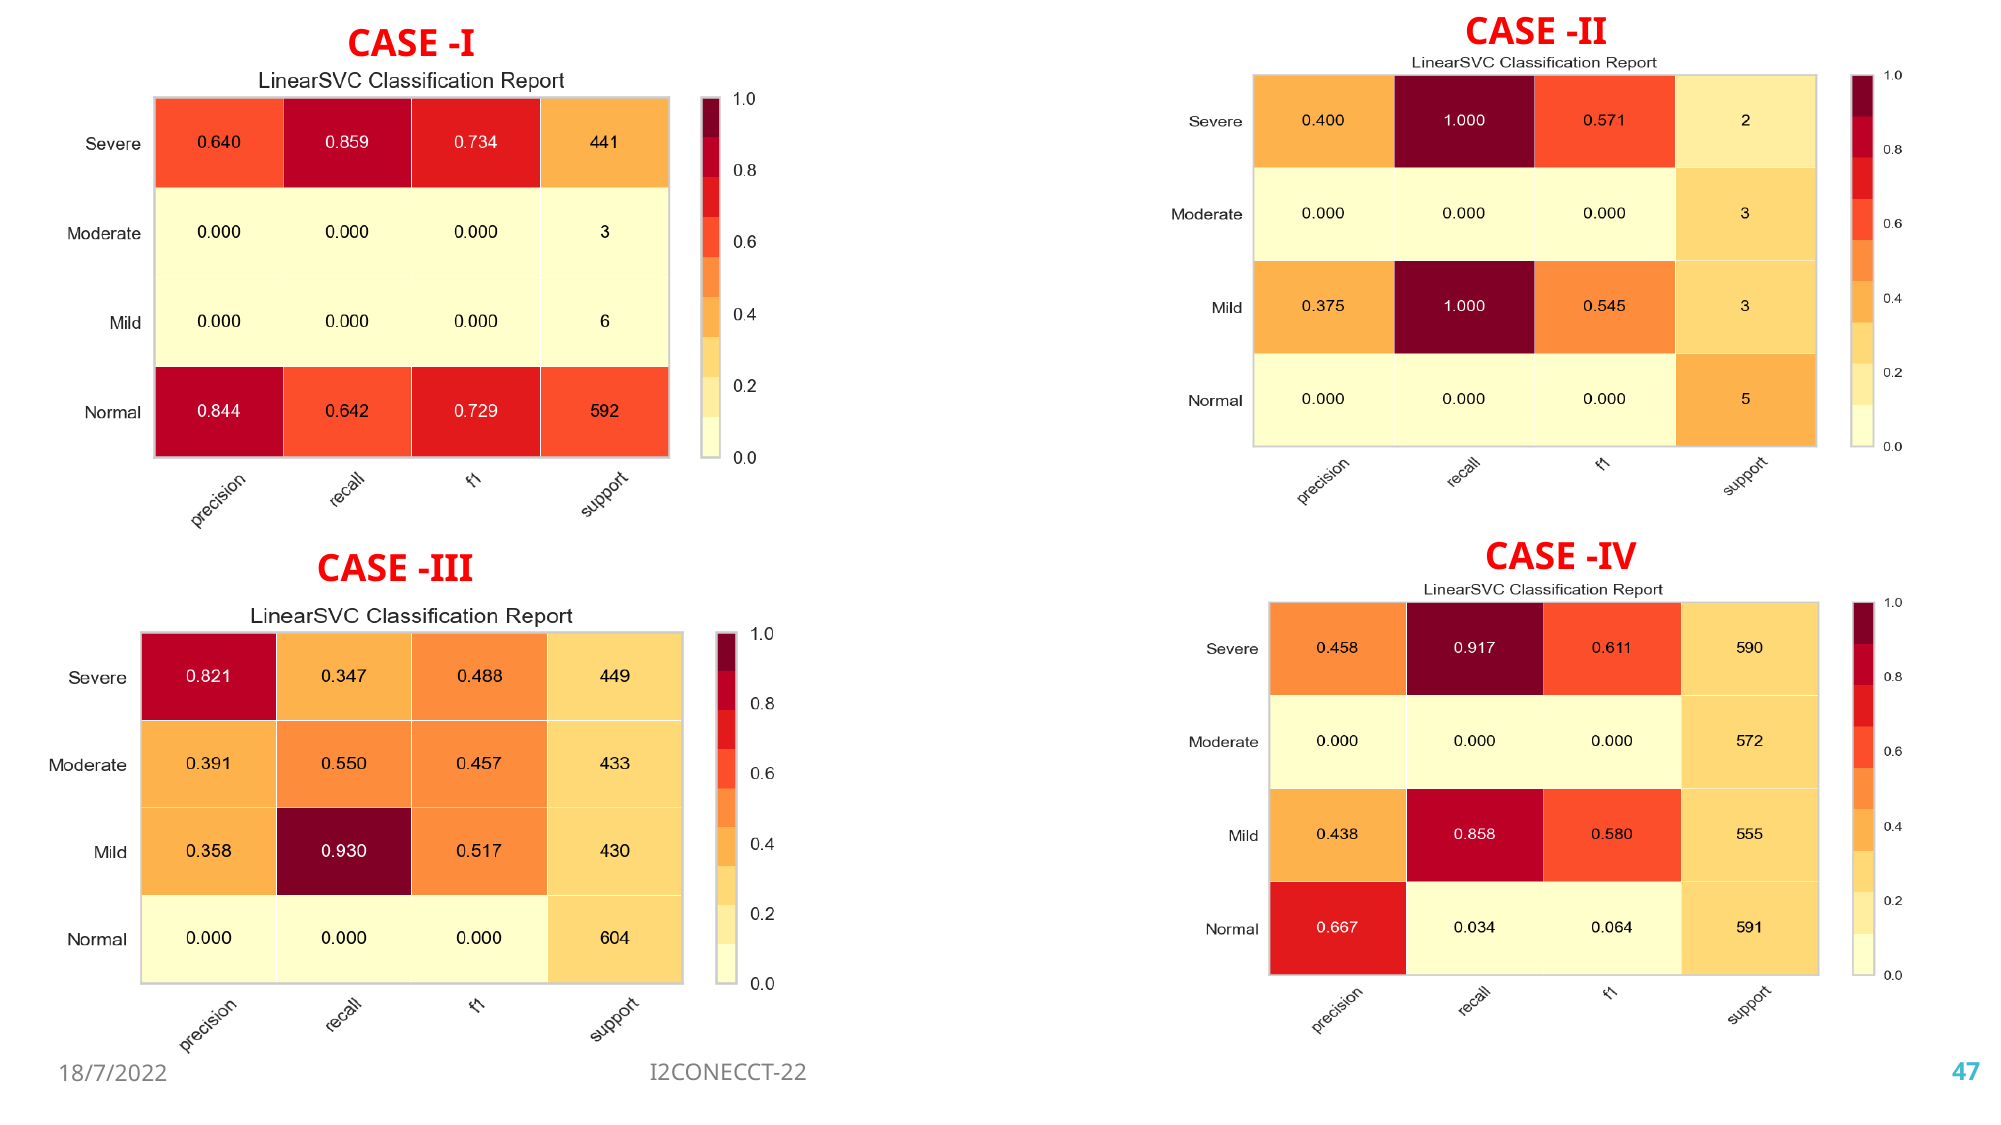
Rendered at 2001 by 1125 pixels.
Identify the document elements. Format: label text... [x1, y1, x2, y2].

picture [1160, 48, 1912, 515]
picture [34, 596, 788, 1064]
slide_number 47 [1744, 1042, 1996, 1103]
picture [1178, 575, 1912, 1043]
text_box CASE -III [0, 536, 896, 597]
text_box CASE -II [1036, 0, 2000, 60]
text_box CASE -IV [1061, 524, 2000, 585]
picture [53, 60, 769, 540]
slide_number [43, 1064, 493, 1103]
footer I2CONECCT-22 [634, 1042, 1605, 1103]
text_box CASE -I [0, 11, 912, 72]
